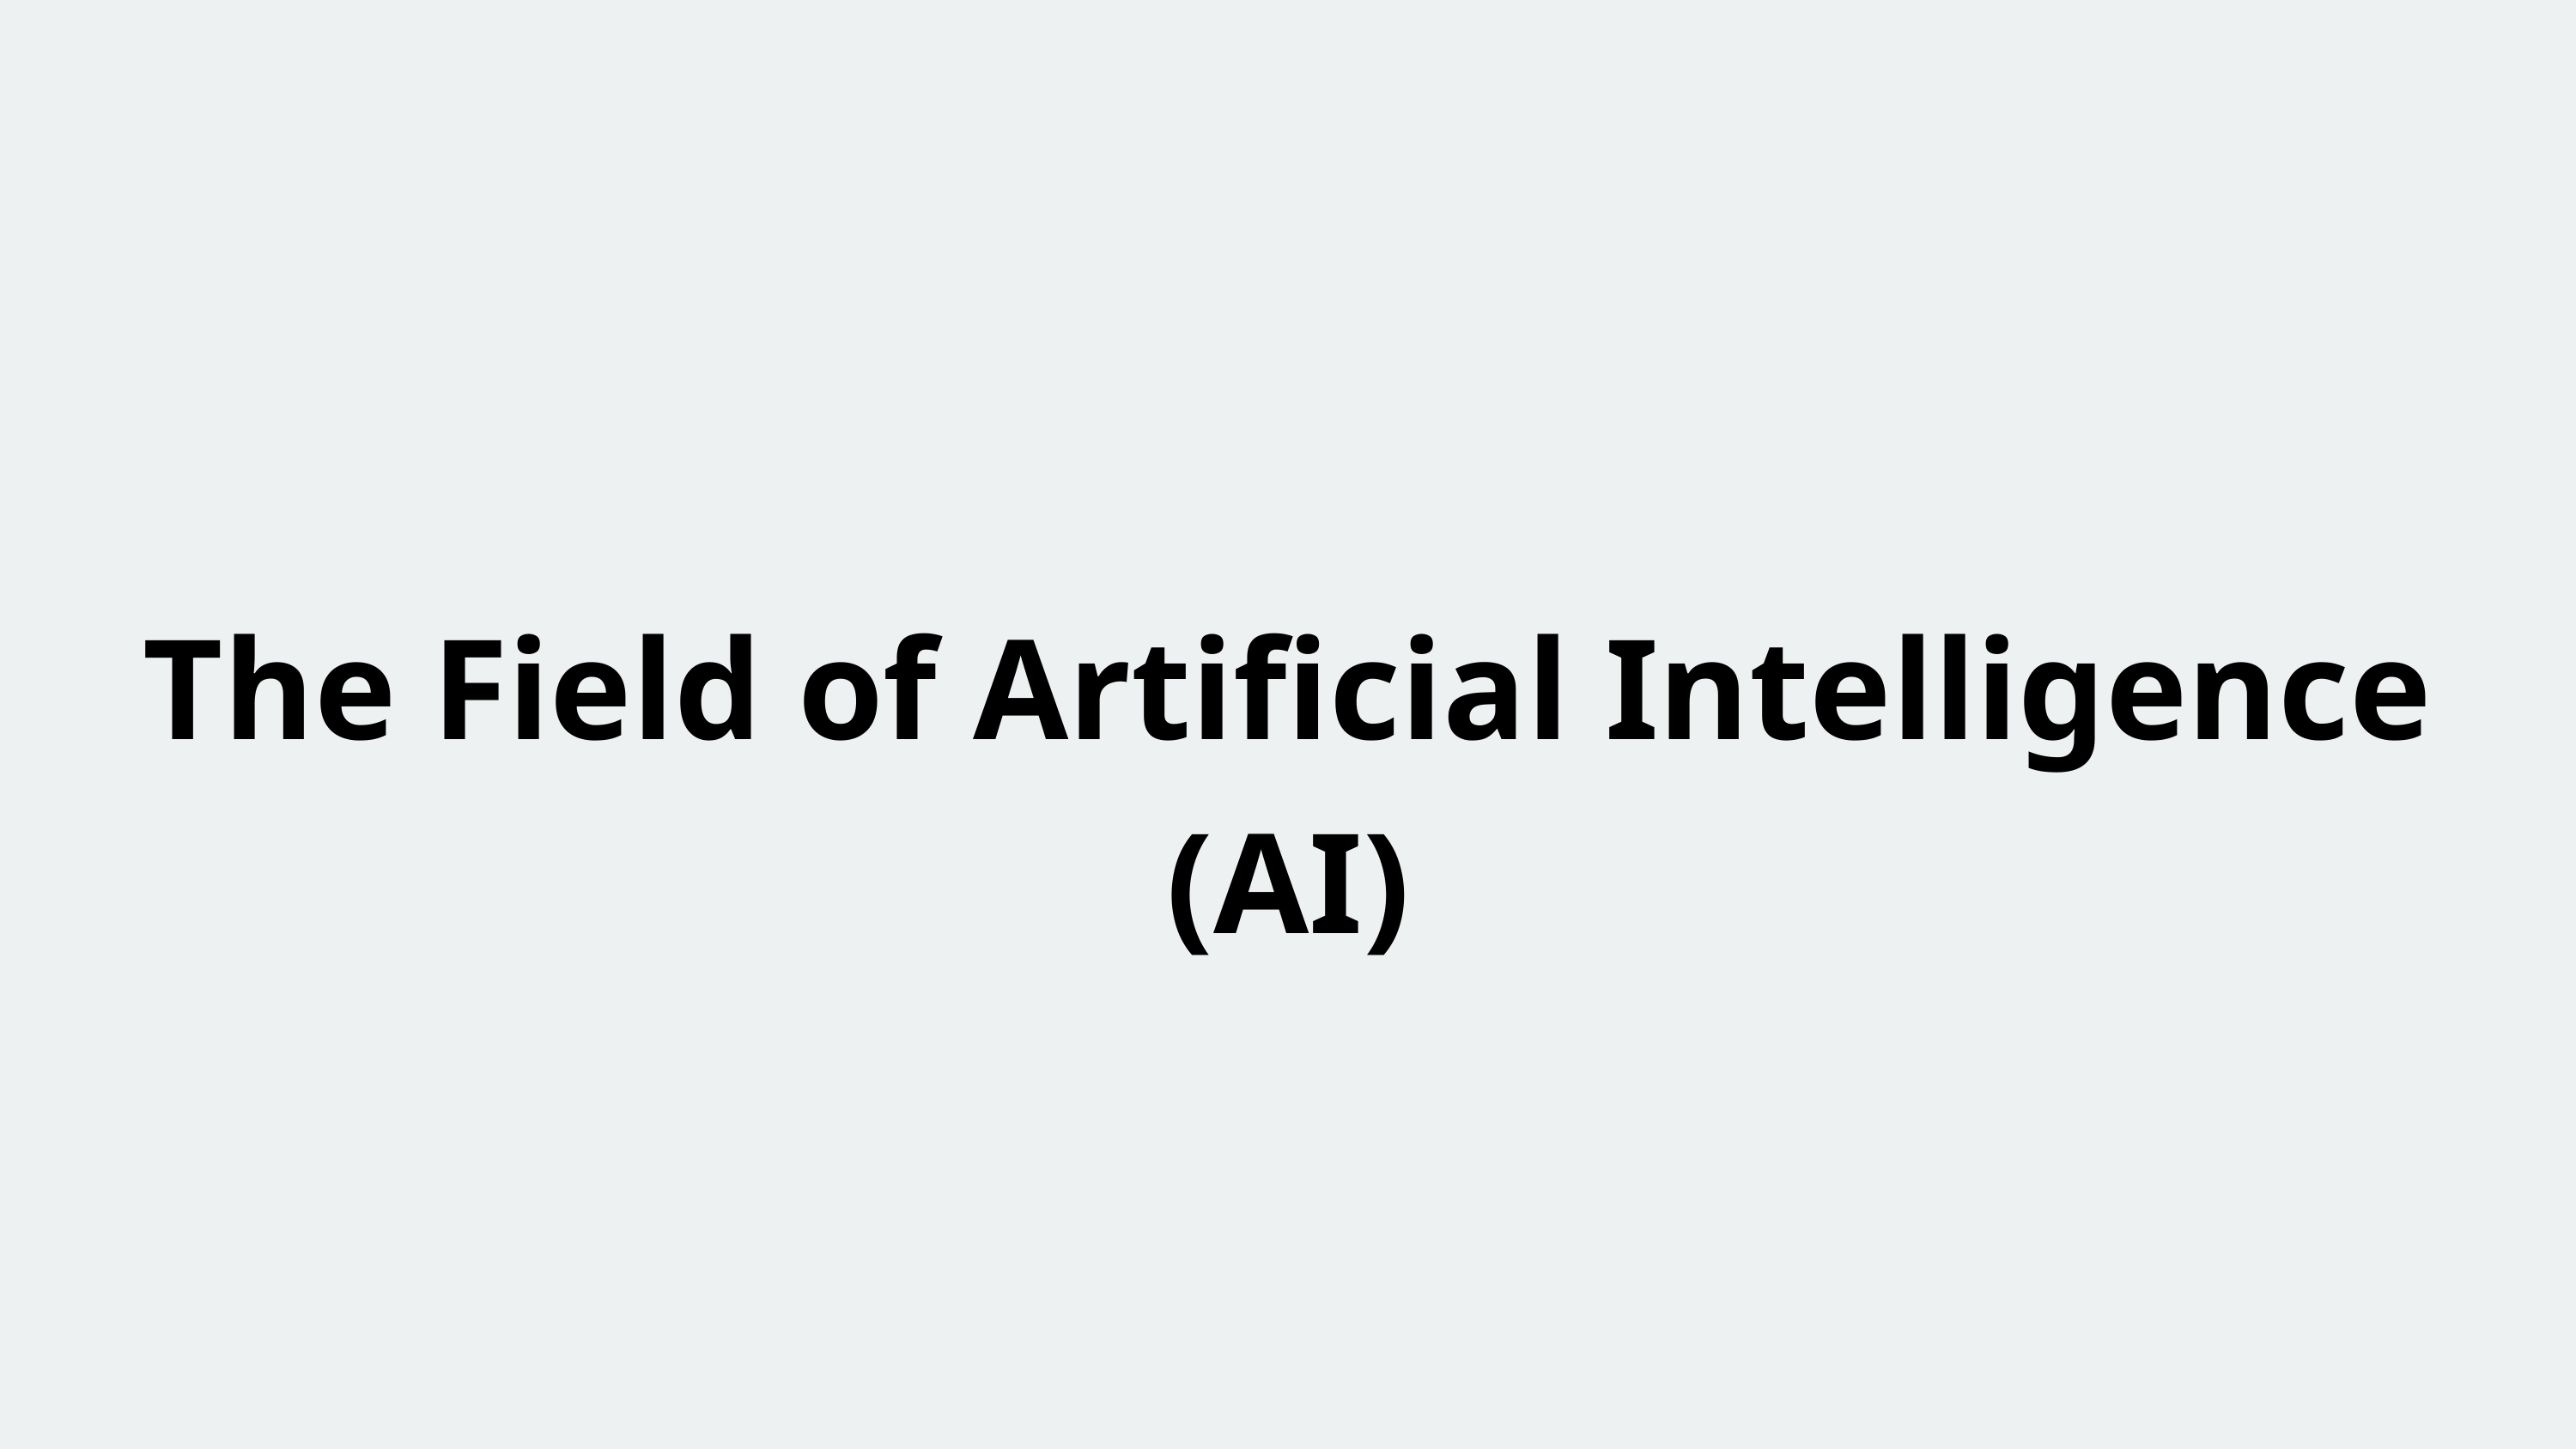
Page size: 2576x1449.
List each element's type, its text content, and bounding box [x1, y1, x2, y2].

text_box The Field of Artificial Intelligence (AI) [17, 573, 2559, 961]
